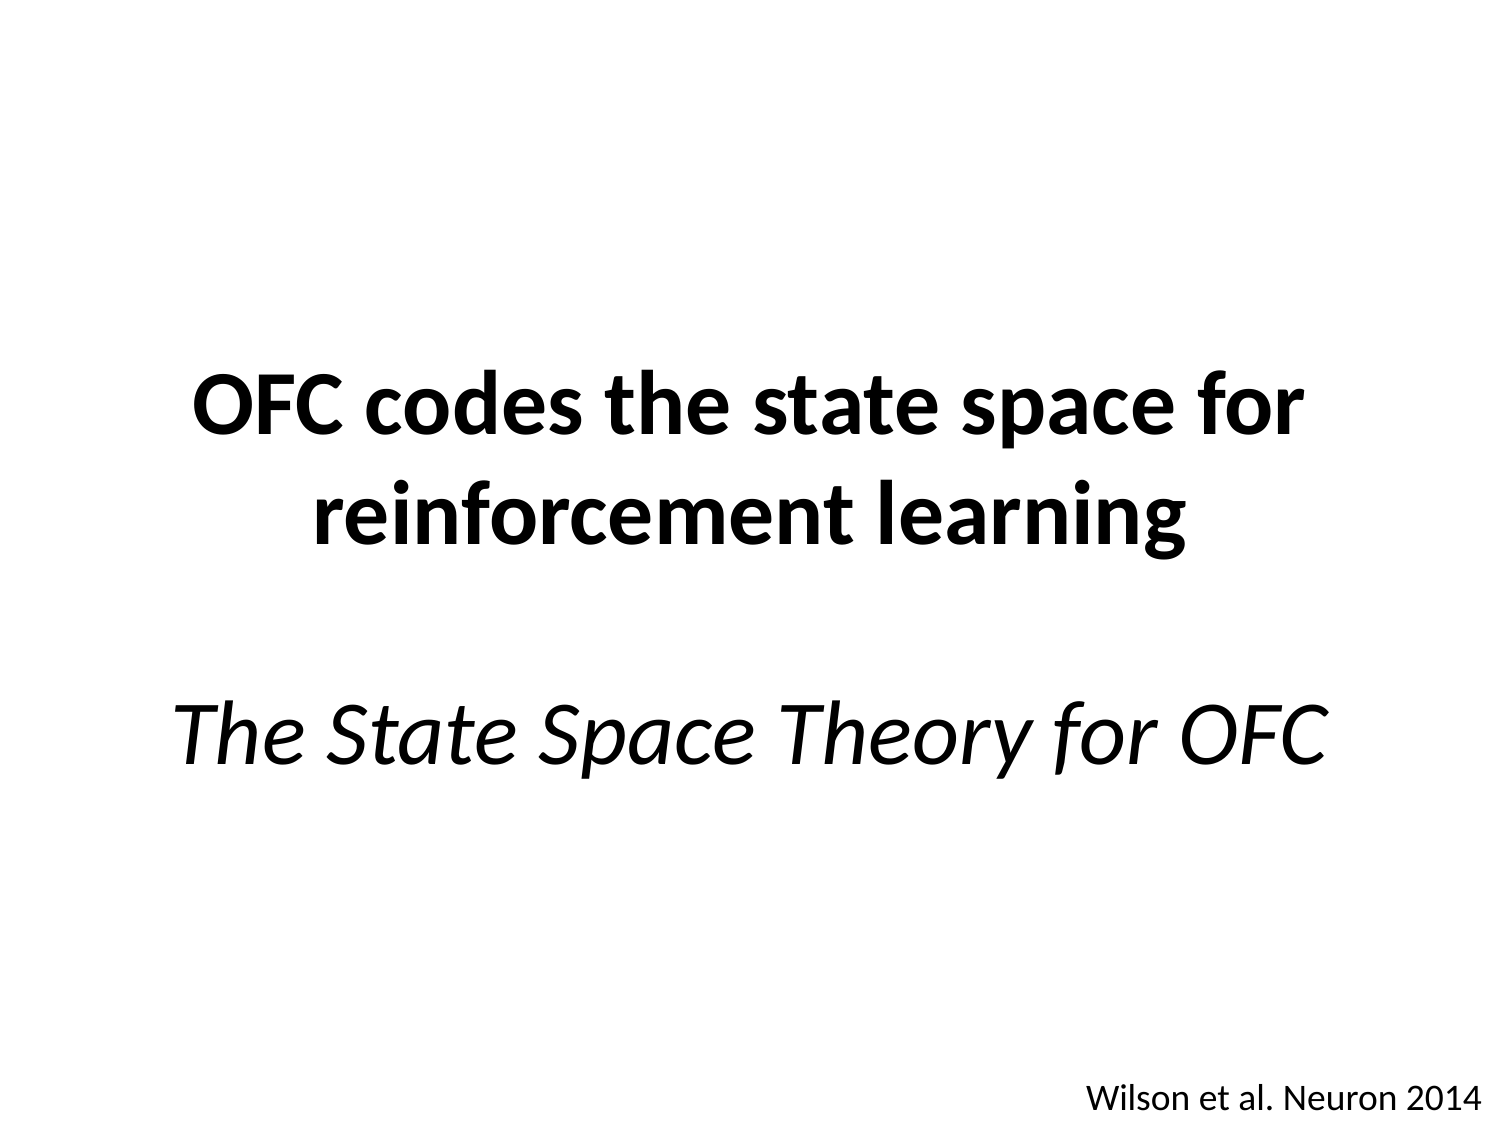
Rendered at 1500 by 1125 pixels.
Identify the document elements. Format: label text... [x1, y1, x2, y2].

text_box Wilson et al. Neuron 2014 [1071, 1065, 1498, 1125]
title OFC codes the state space for reinforcement learning The State Space Theory for OFC [0, 0, 1500, 1125]
